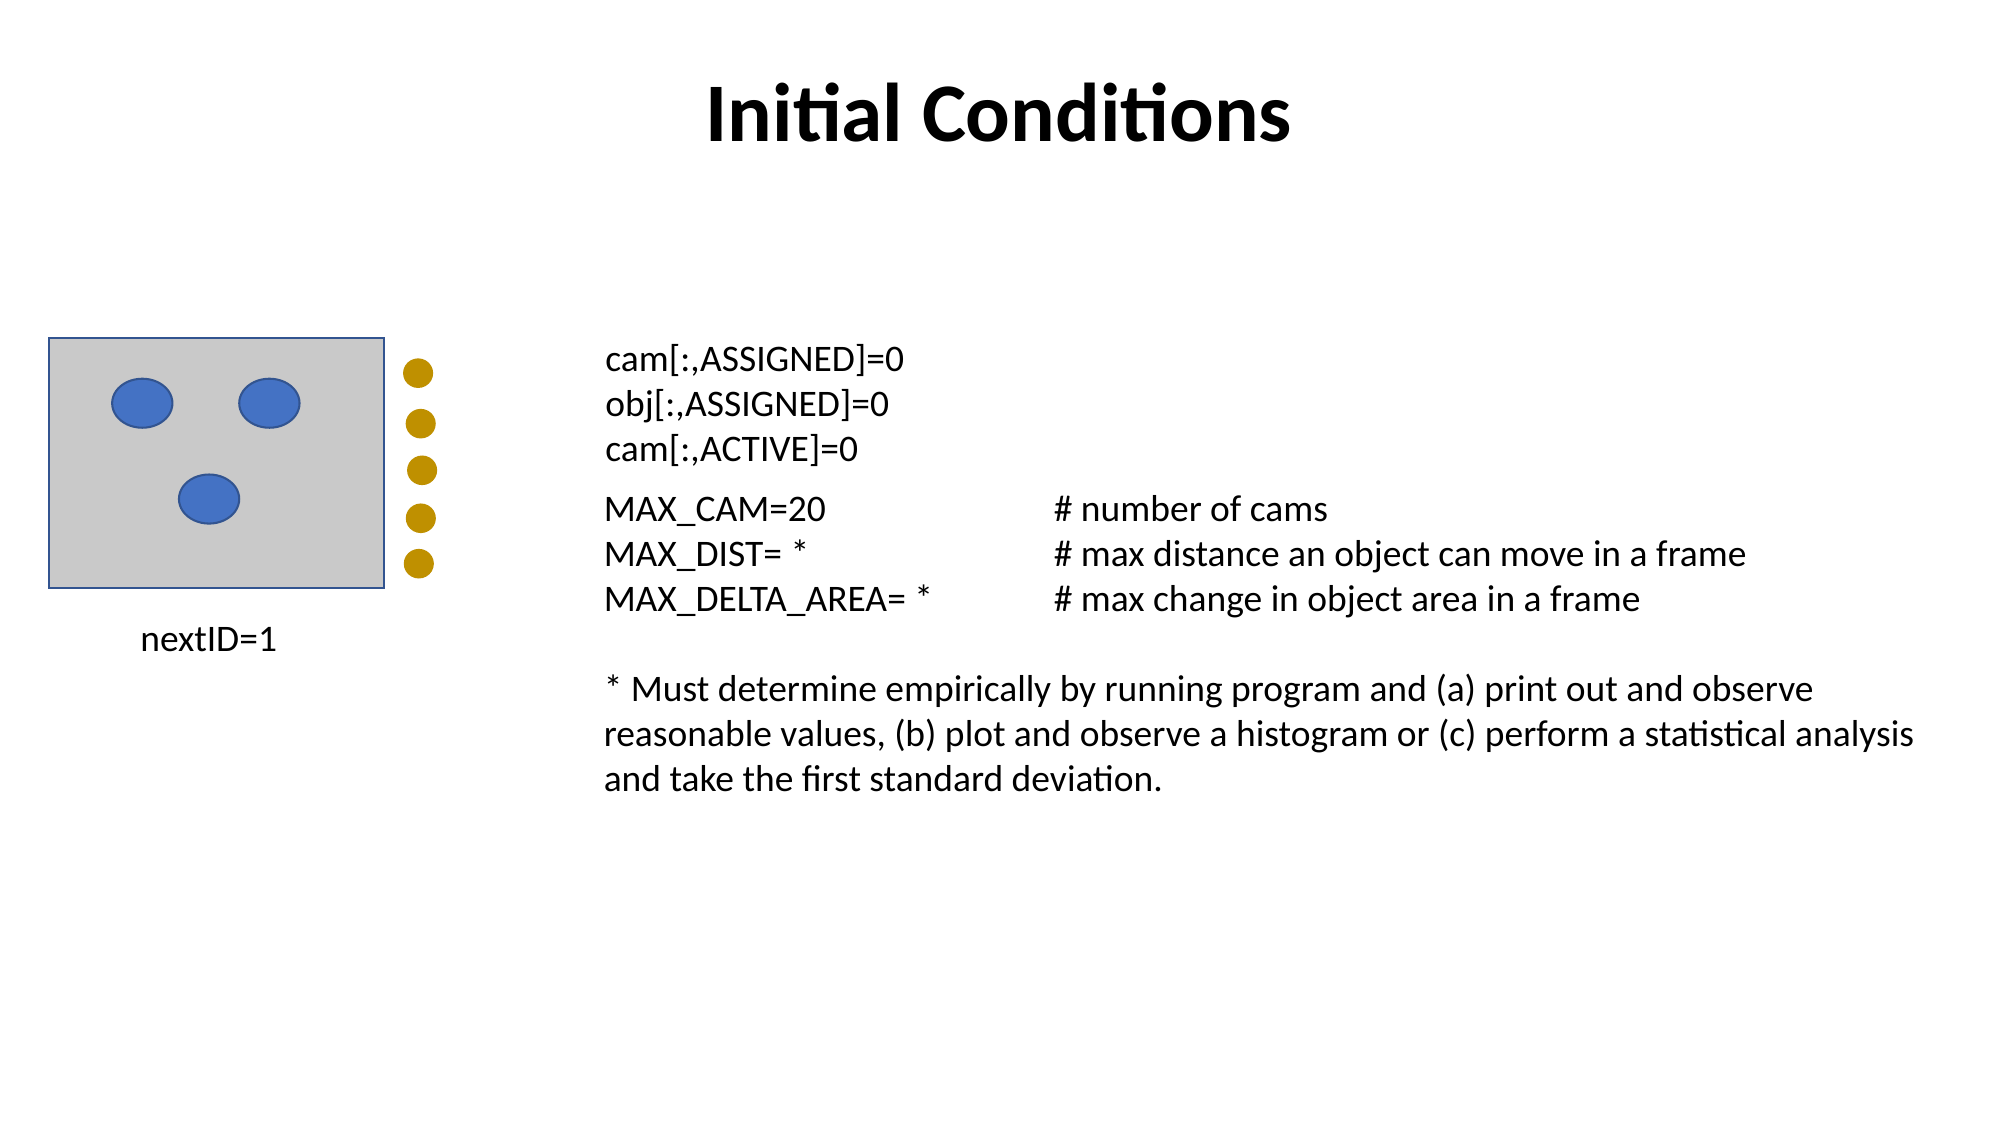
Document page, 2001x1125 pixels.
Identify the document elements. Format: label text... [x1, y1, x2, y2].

text_box [406, 454, 439, 487]
text_box MAX_CAM=20 # number of cams MAX_DIST= * # max distance an object can move in a frame MAX_DELTA_AREA= * # max change in object area in a frame * Must determine empirically by running program and (a) print out and observe reasonable values, (b) plot and observe a histogram or (c) perform a statistical analysis and take the first standard deviation. [589, 476, 1932, 807]
text_box [238, 377, 301, 429]
text_box [404, 407, 437, 440]
text_box [404, 502, 437, 535]
text_box Initial Conditions [691, 50, 1308, 165]
text_box cam[:,ASSIGNED]=0 obj[:,ASSIGNED]=0 cam[:,ACTIVE]=0 [590, 326, 920, 476]
text_box [402, 547, 435, 580]
text_box nextID=1 [125, 606, 293, 667]
text_box [402, 357, 435, 390]
text_box [111, 377, 174, 429]
text_box [177, 473, 241, 525]
text_box [48, 337, 385, 589]
